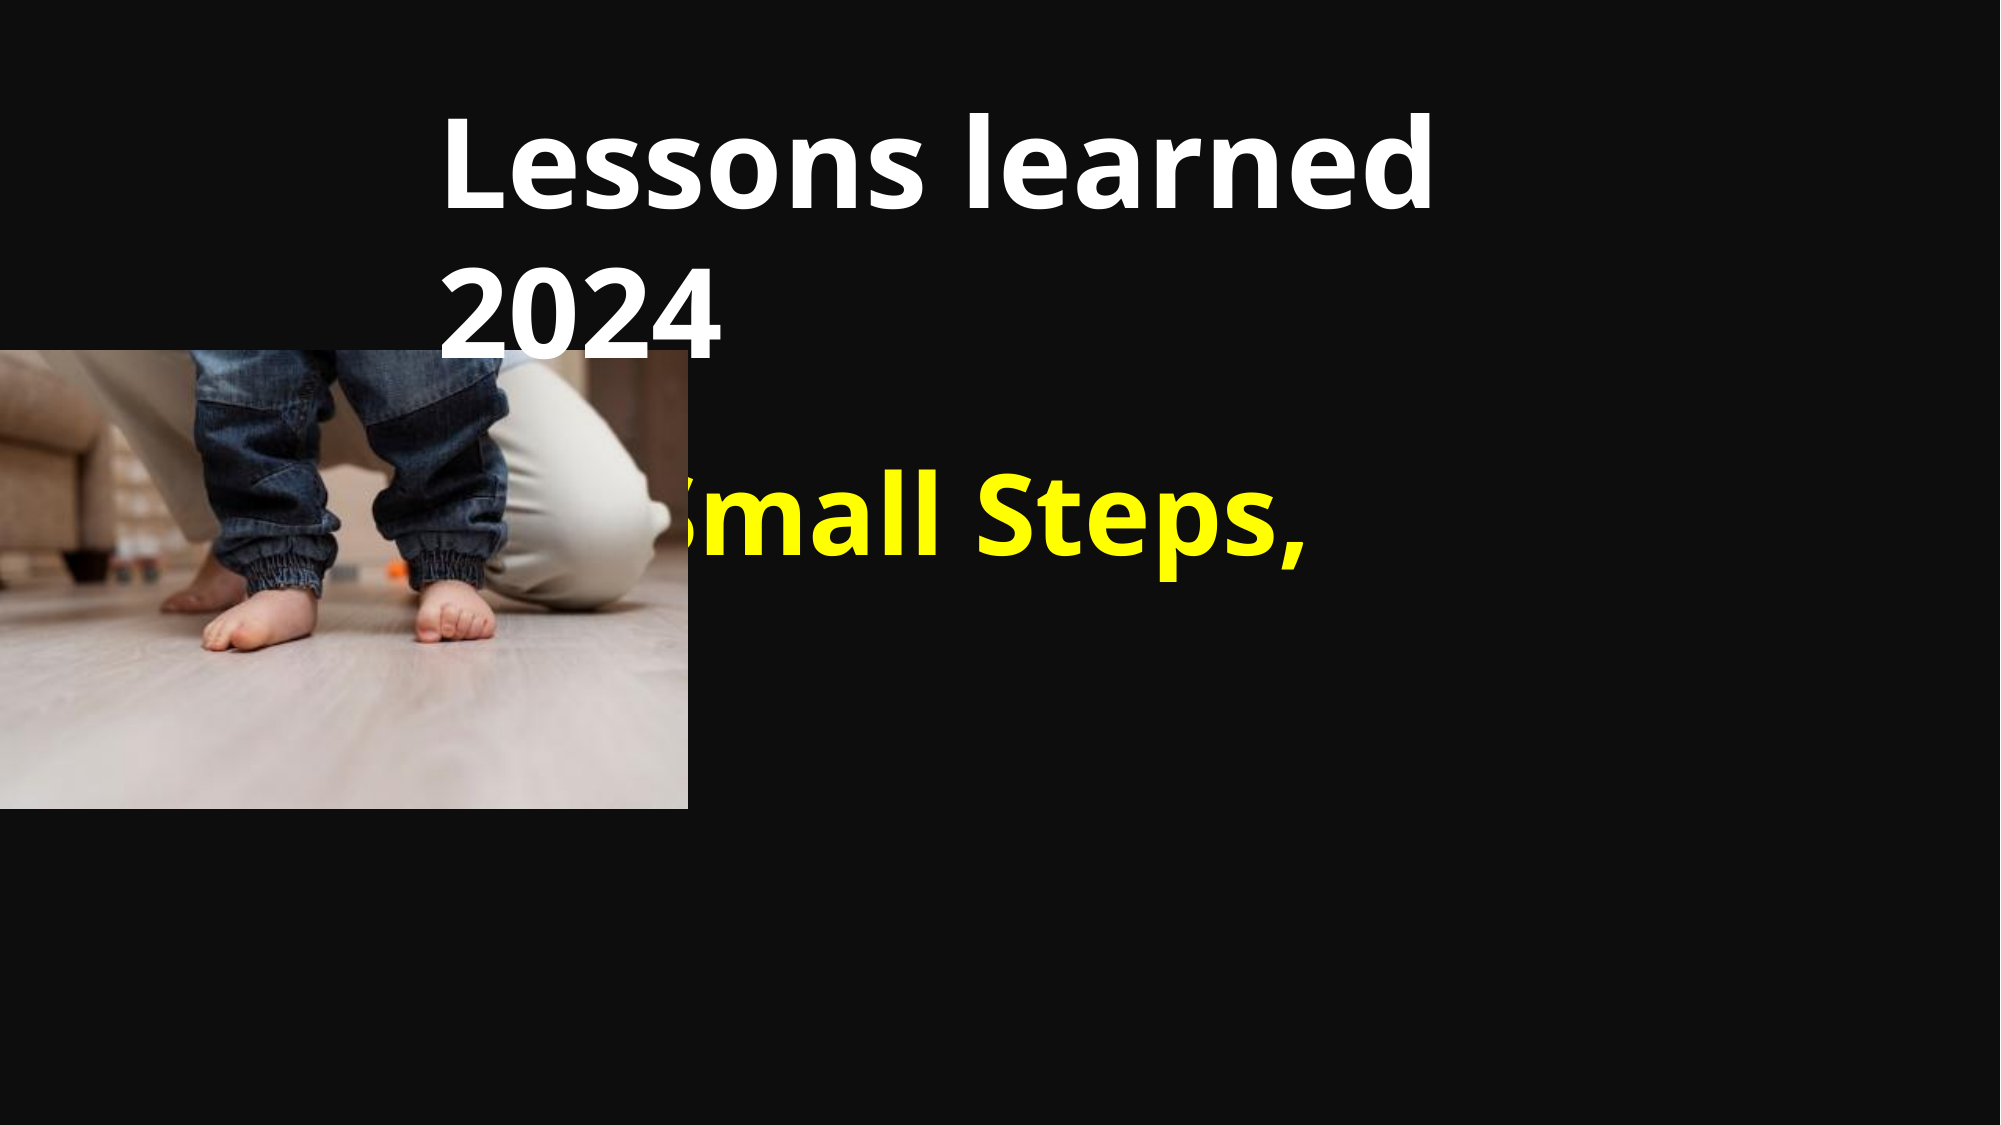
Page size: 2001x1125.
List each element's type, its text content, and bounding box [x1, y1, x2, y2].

text_box Lessons learned 2024 [422, 75, 1578, 391]
picture [0, 349, 689, 810]
text_box Small Steps, [689, 435, 1489, 721]
